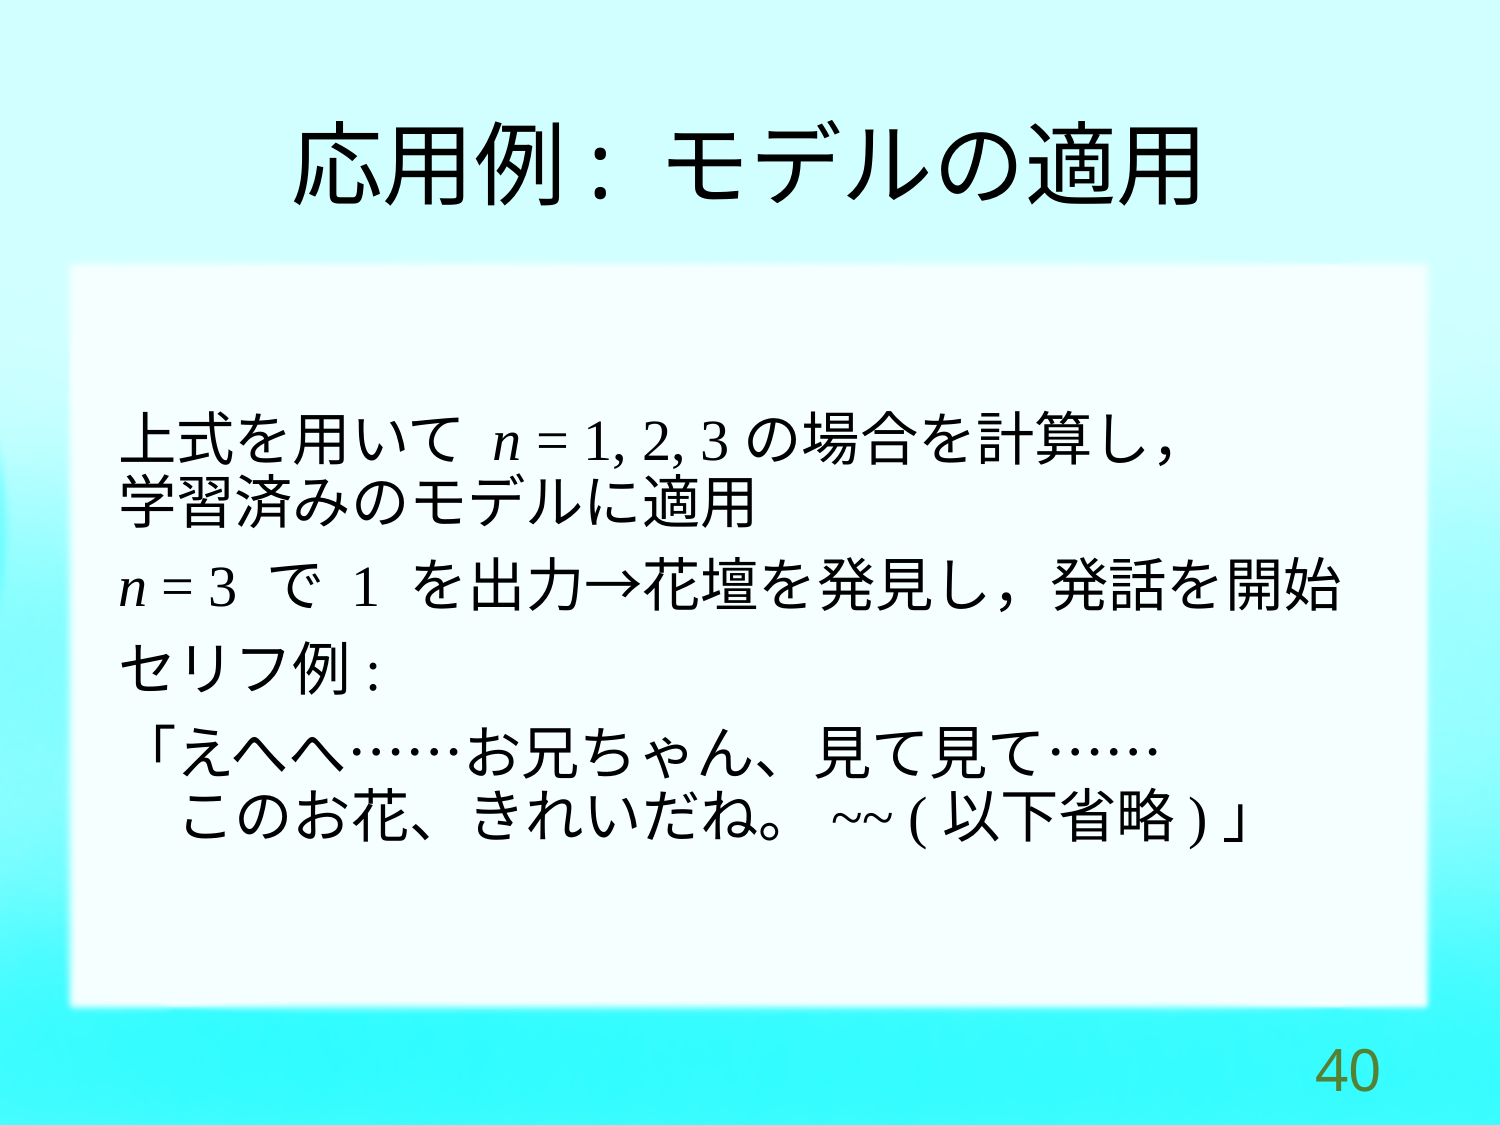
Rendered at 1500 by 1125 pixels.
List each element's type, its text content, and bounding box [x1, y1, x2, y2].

title 応用例: モデルの適用 [103, 59, 1397, 278]
slide_number 39 [1242, 1042, 1397, 1103]
picture [0, 0, 1500, 1125]
